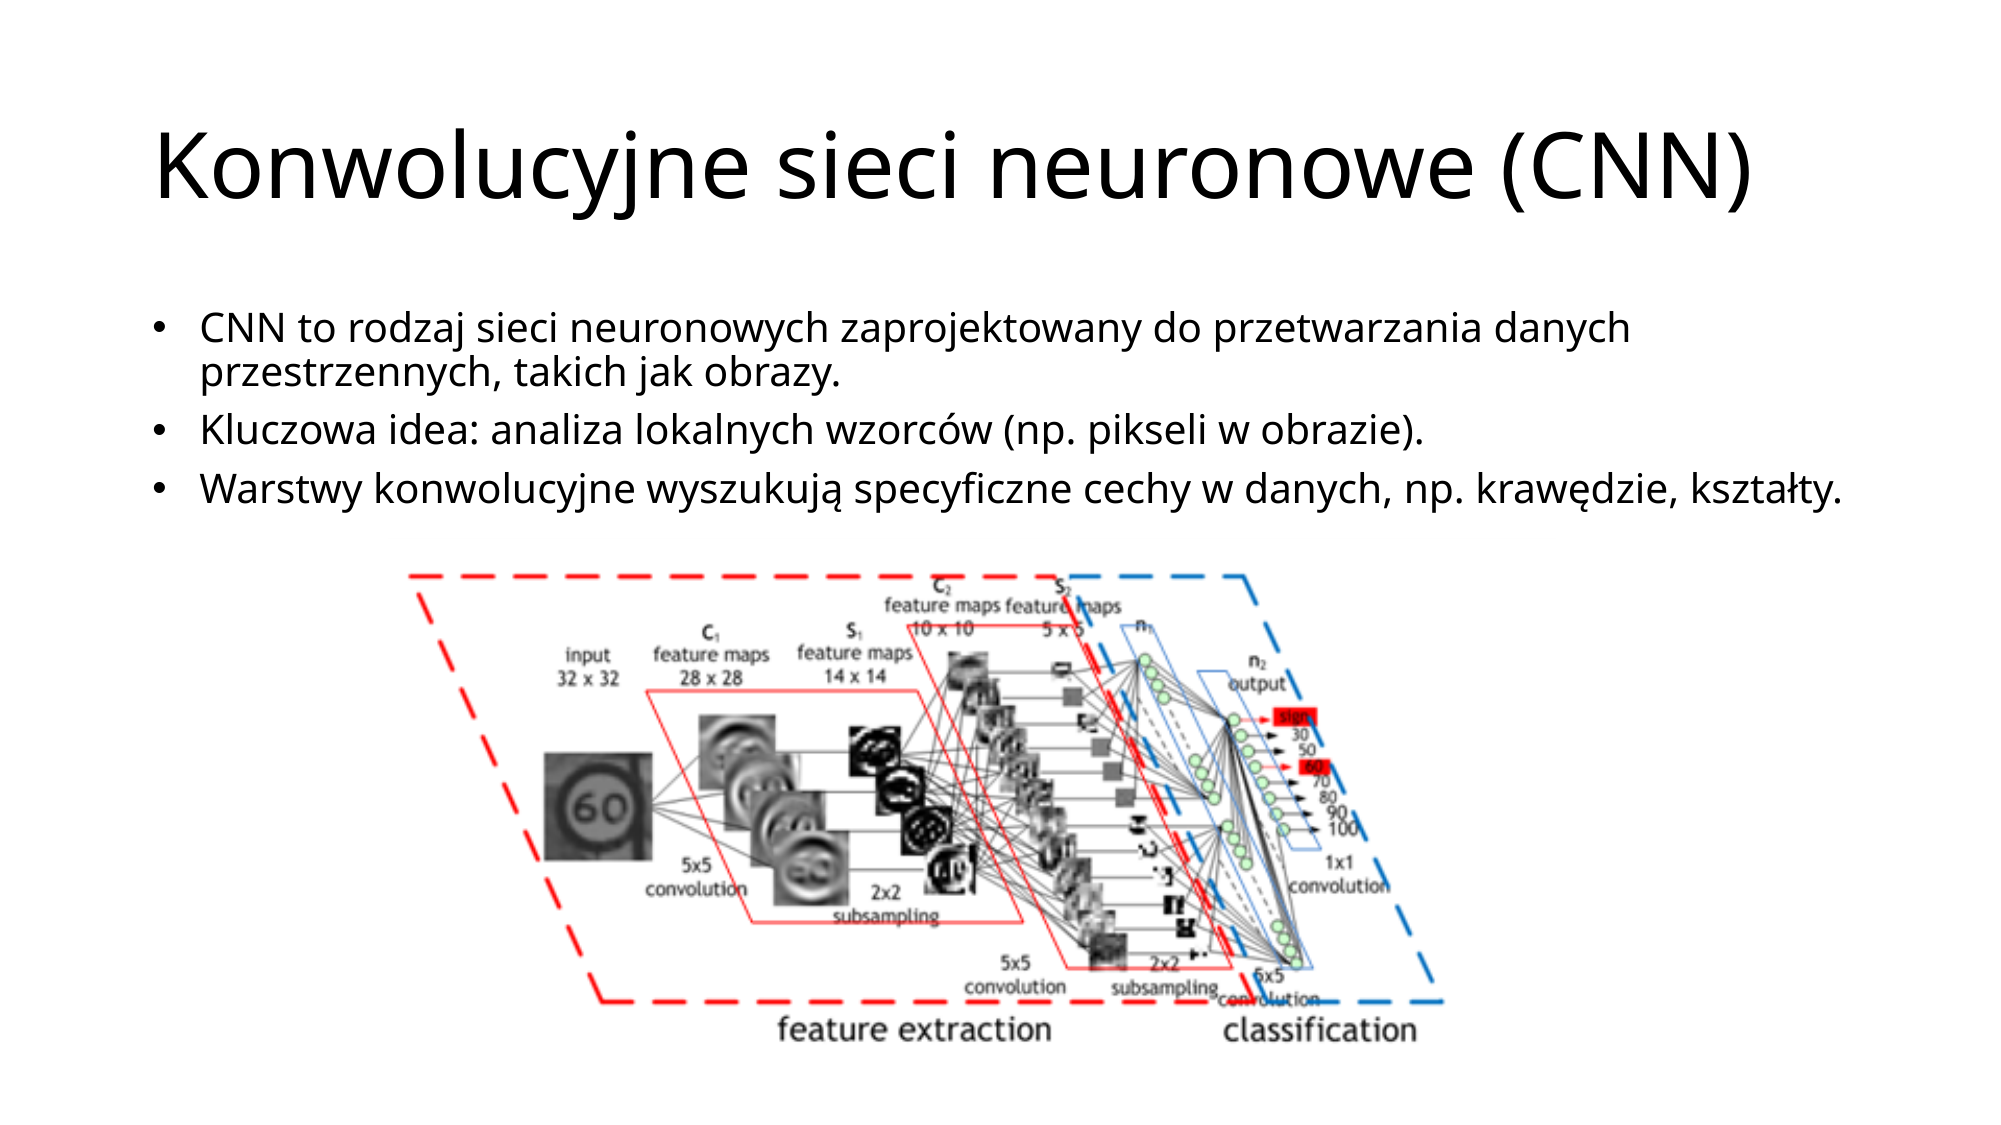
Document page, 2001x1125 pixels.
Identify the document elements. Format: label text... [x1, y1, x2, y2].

picture [388, 537, 1556, 1066]
list CNN to rodzaj sieci neuronowych zaprojektowany do przetwarzania danych przestrzennych, takich jak obrazy. Kluczowa idea: analiza lokalnych wzorców (np. pikseli w obrazie). Warstwy konwolucyjne wyszukują specyficzne cechy w danych, np. krawędzie, kształty. [137, 299, 1863, 533]
title Konwolucyjne sieci neuronowe (CNN) [137, 59, 1863, 278]
